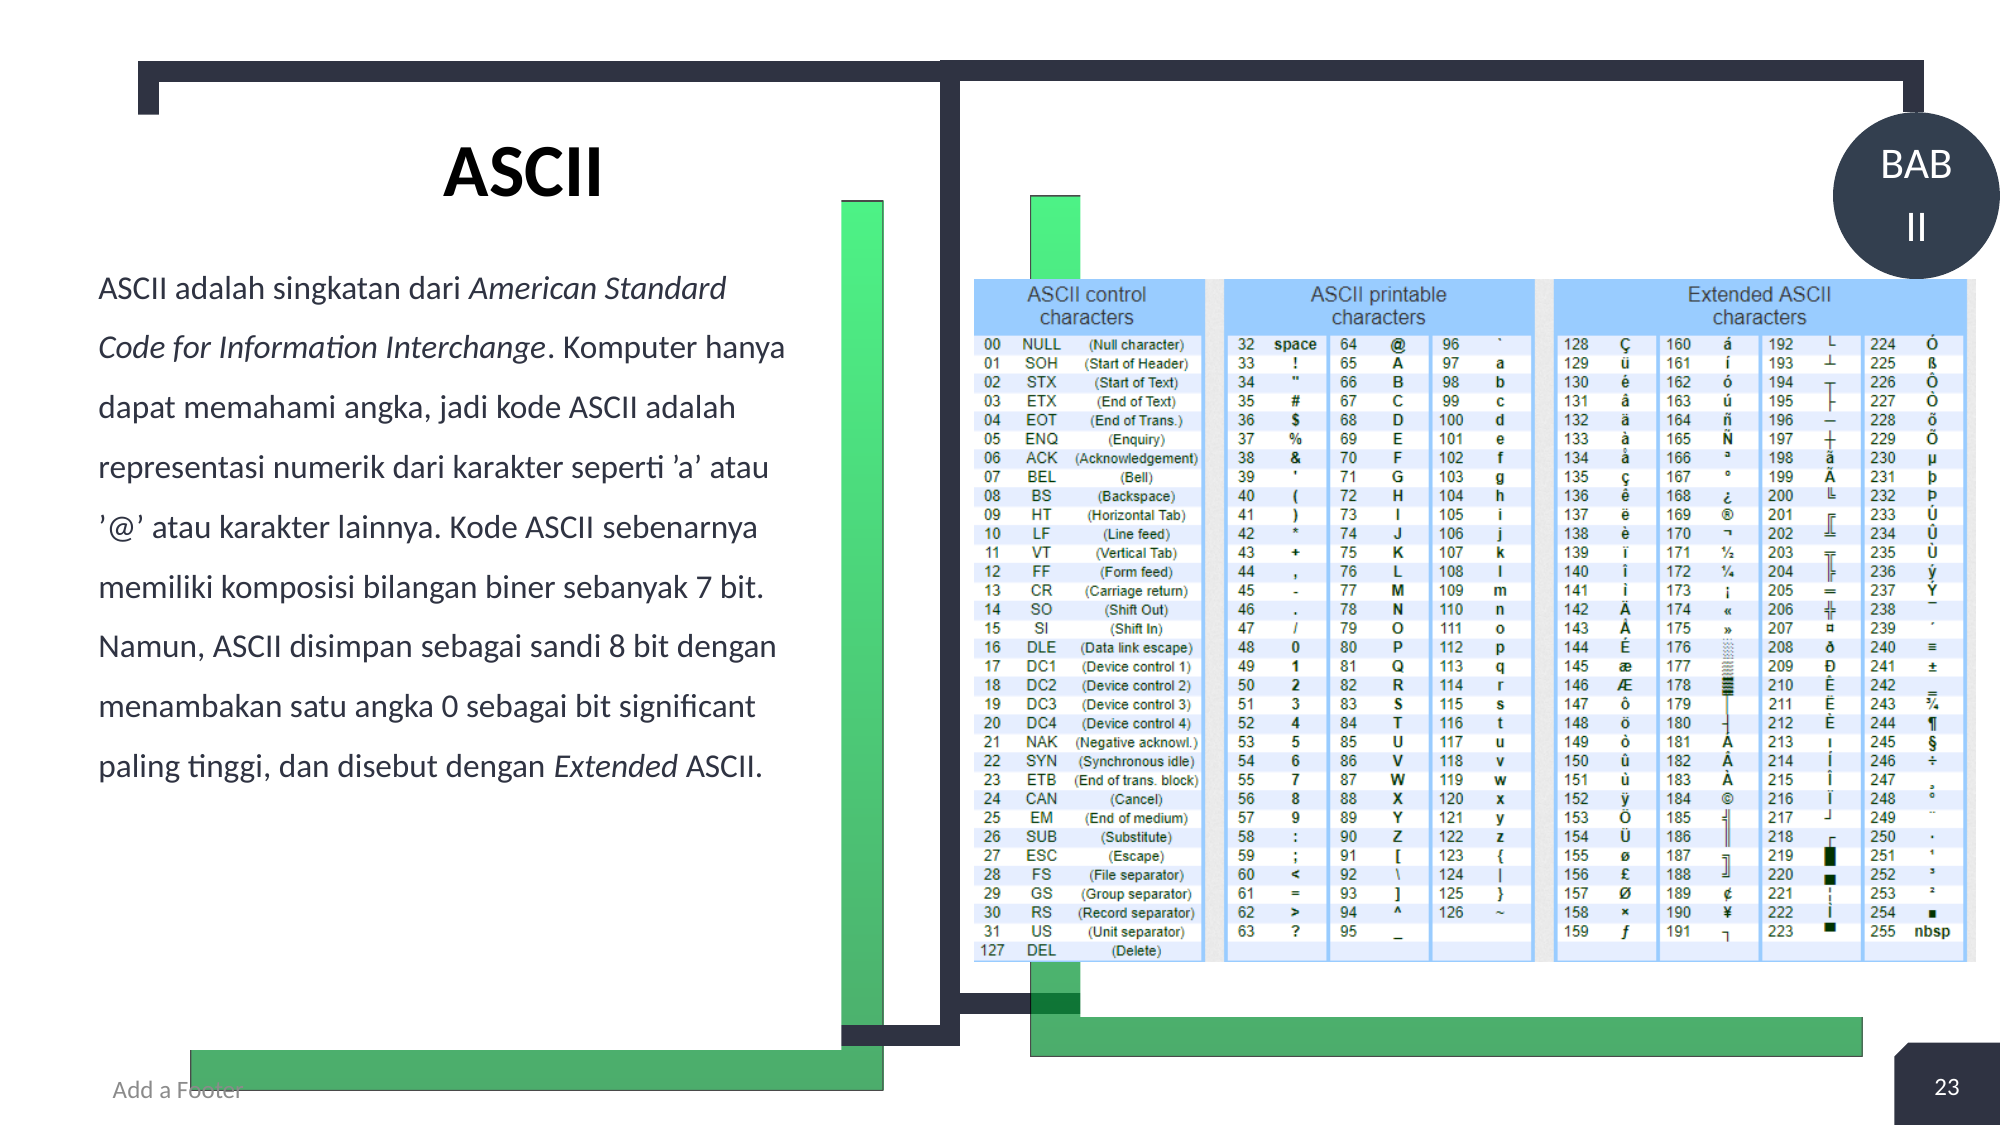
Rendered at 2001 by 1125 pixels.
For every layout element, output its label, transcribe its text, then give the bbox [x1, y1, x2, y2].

text_box ascii [81, 124, 949, 219]
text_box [1832, 112, 2000, 280]
footer Add a Footer [97, 1059, 773, 1119]
picture [974, 279, 1976, 962]
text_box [949, 70, 1962, 1057]
list ASCII adalah singkatan dari American Standard Code for Information Interchange. Komputer hanya dapat memahami angka, jadi kode ASCII adalah representasi numerik dari karakter seperti ’a’ atau ’@’ atau karakter lainnya. Kode ASCII sebenarnya memiliki komposisi bilangan biner sebanyak 7 bit. Namun, ASCII disimpan sebagai sandi 8 bit dengan menambakan satu angka 0 sebagai bit significant paling tinggi, dan disebut dengan Extended ASCII. [98, 238, 792, 985]
slide_number 23 [1894, 1052, 2000, 1119]
